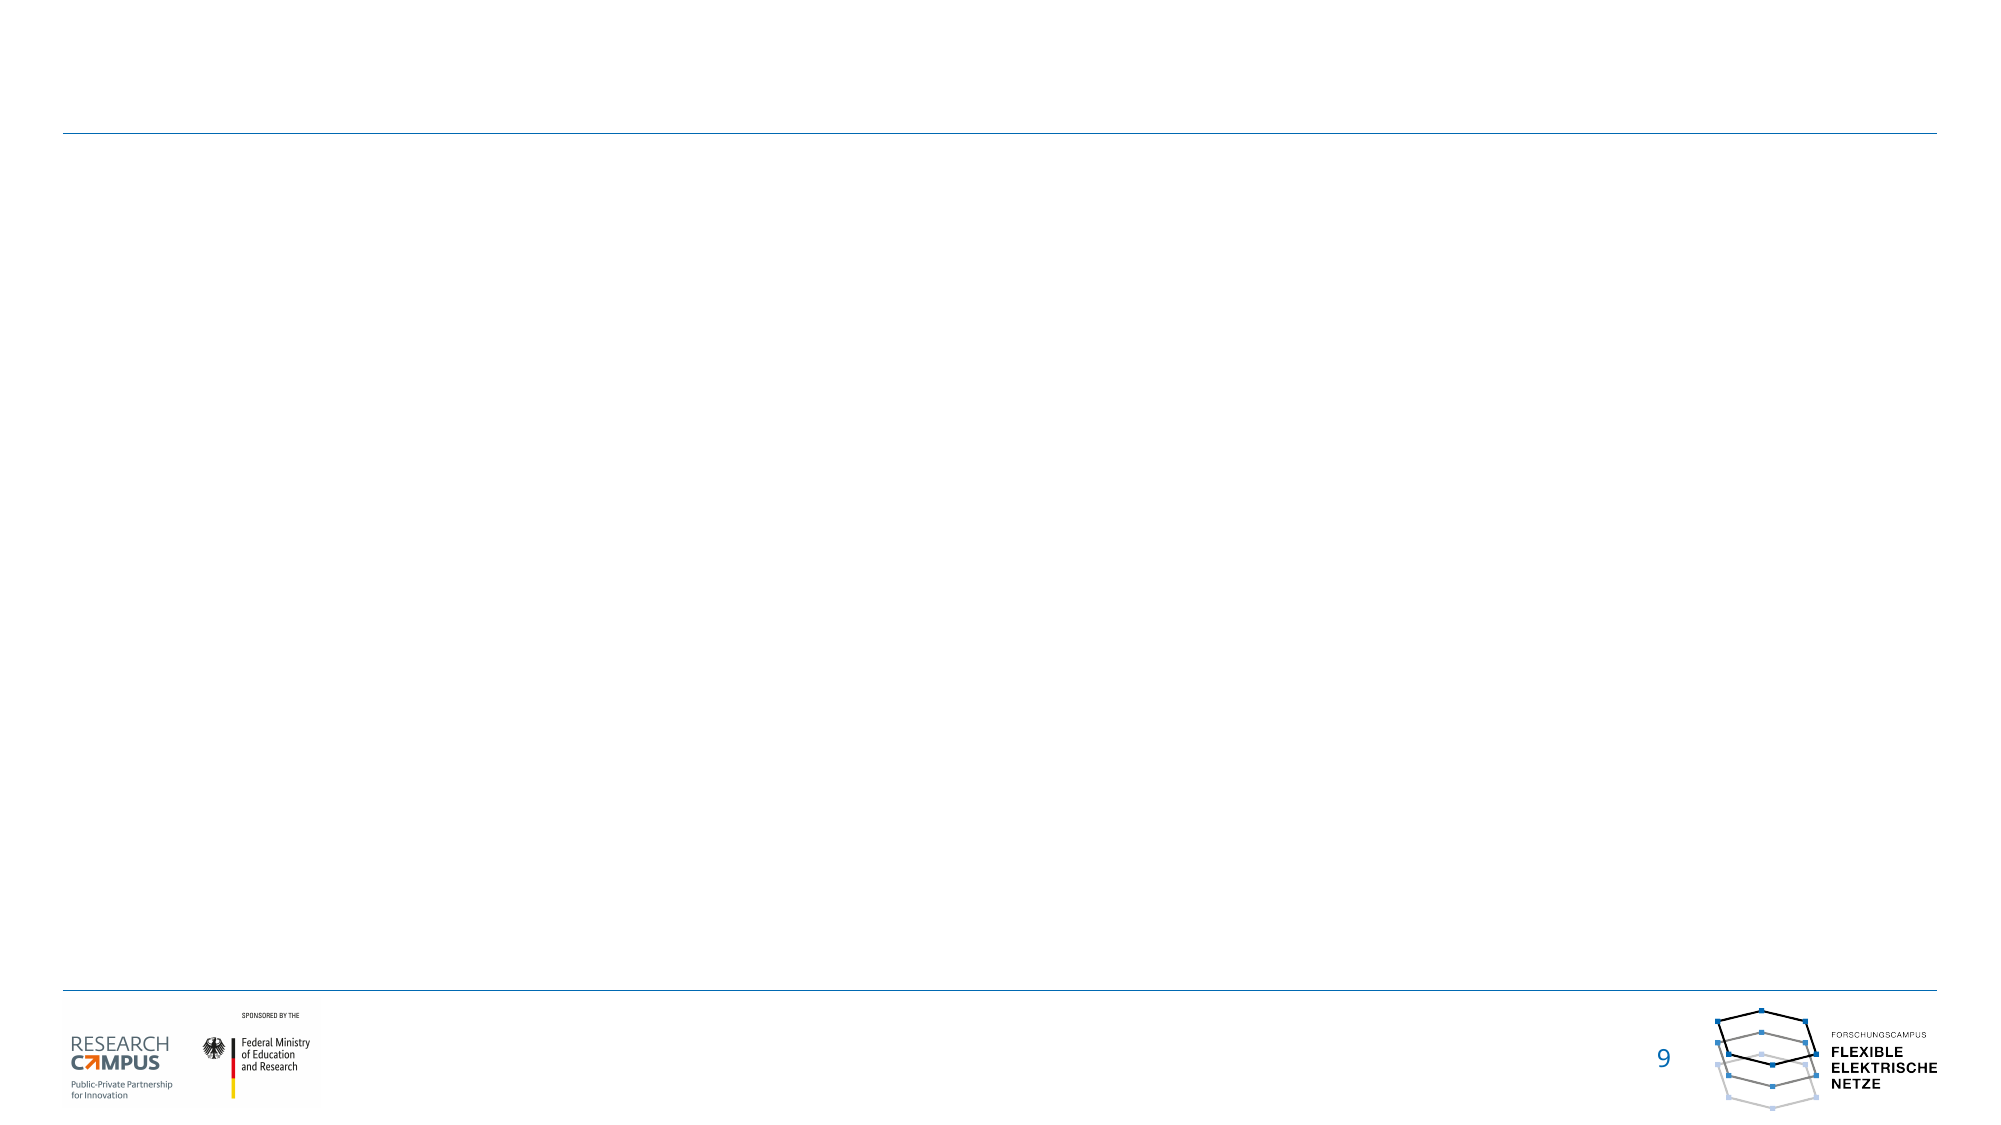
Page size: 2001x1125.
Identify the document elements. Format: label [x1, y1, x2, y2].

picture [1715, 1008, 1937, 1111]
picture [62, 997, 321, 1108]
